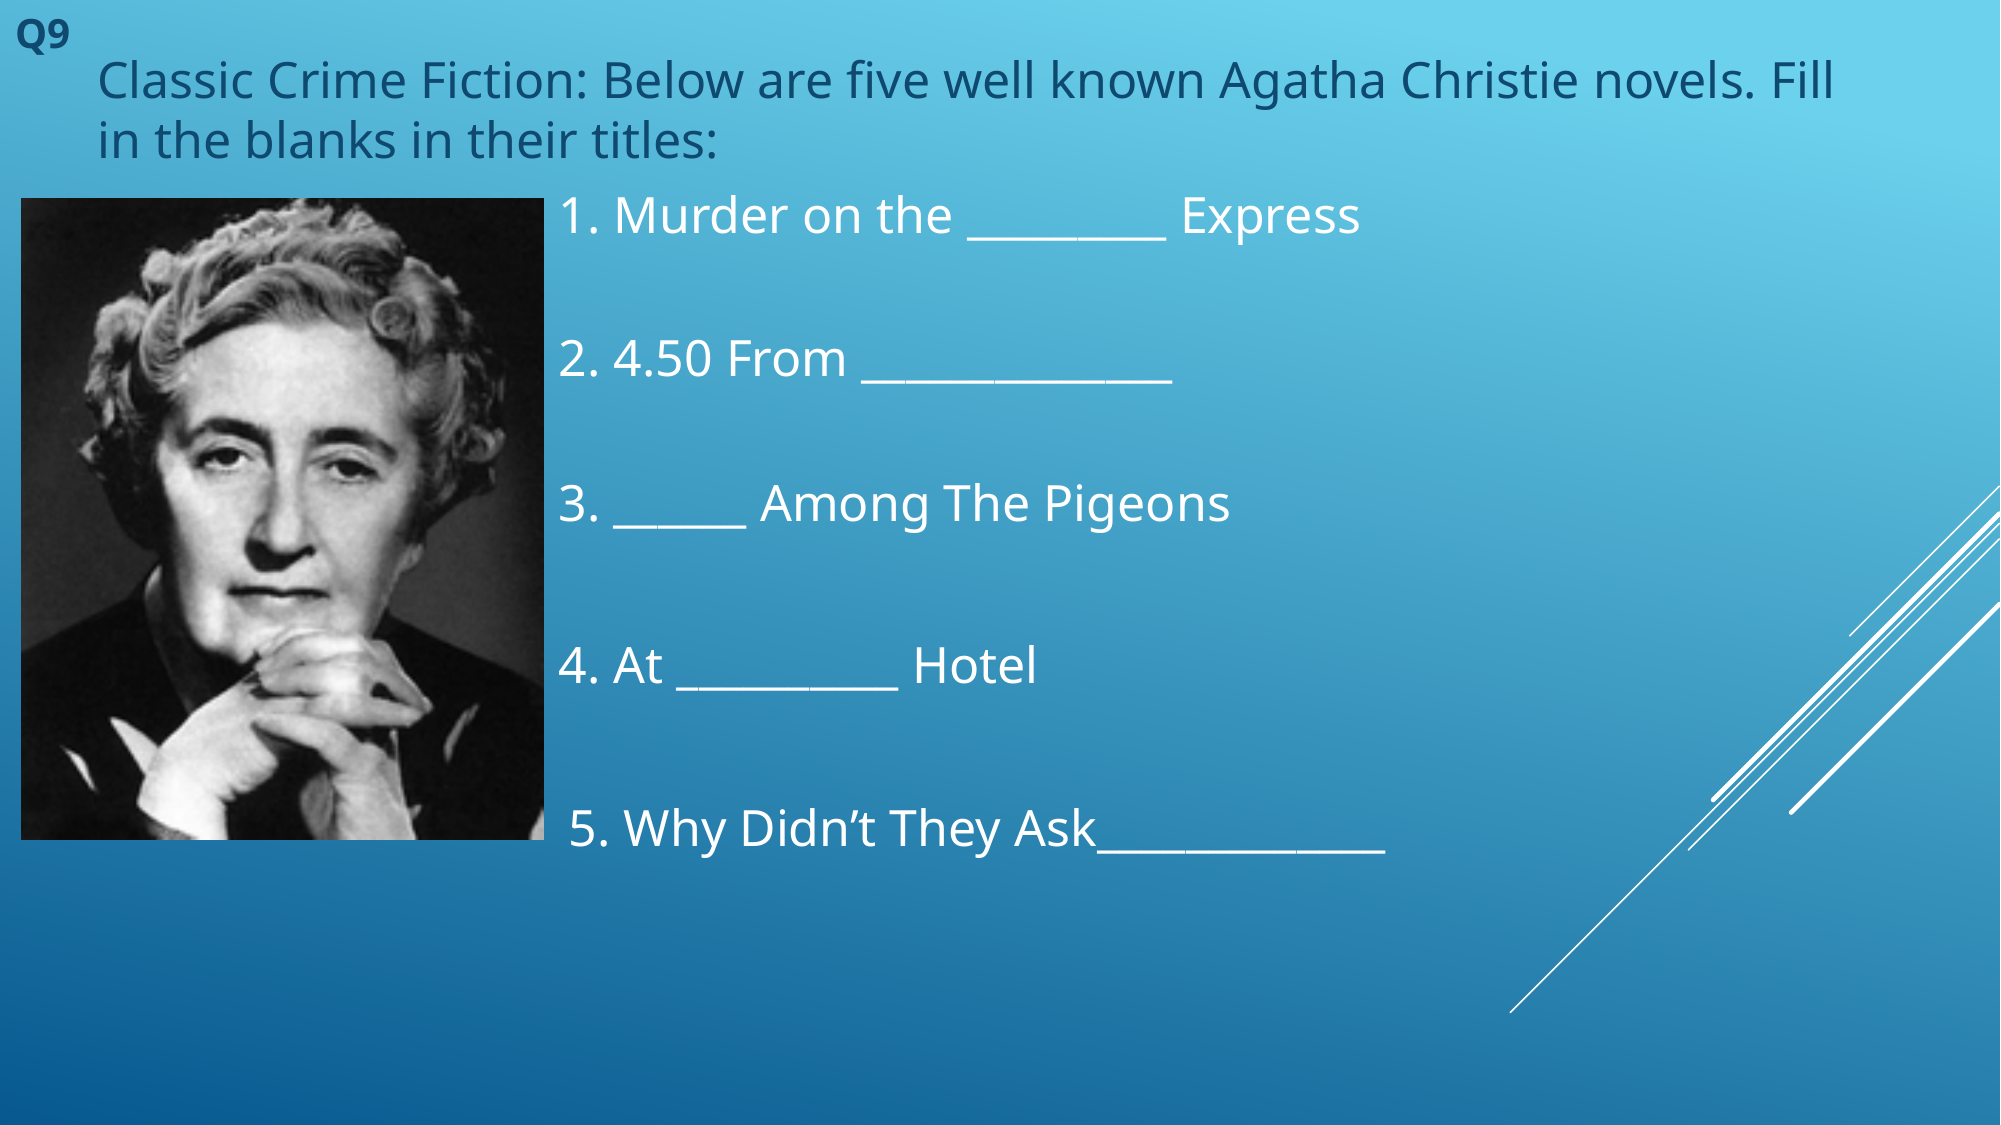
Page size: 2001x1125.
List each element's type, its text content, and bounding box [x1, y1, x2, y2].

text_box 2. 4.50 From ______________ [545, 324, 1364, 388]
text_box 4. At __________ Hotel [545, 631, 1262, 696]
text_box 1. Murder on the _________ Express [543, 181, 1550, 246]
text_box 5. Why Didn’t They Ask_____________ [553, 794, 1477, 858]
text_box Q9 [0, 0, 165, 65]
picture [21, 198, 545, 840]
list Classic Crime Fiction: Below are five well known Agatha Christie novels. Fill in the blanks in their titles: [82, 37, 1884, 181]
text_box 3. ______ Among The Pigeons [545, 469, 1441, 533]
